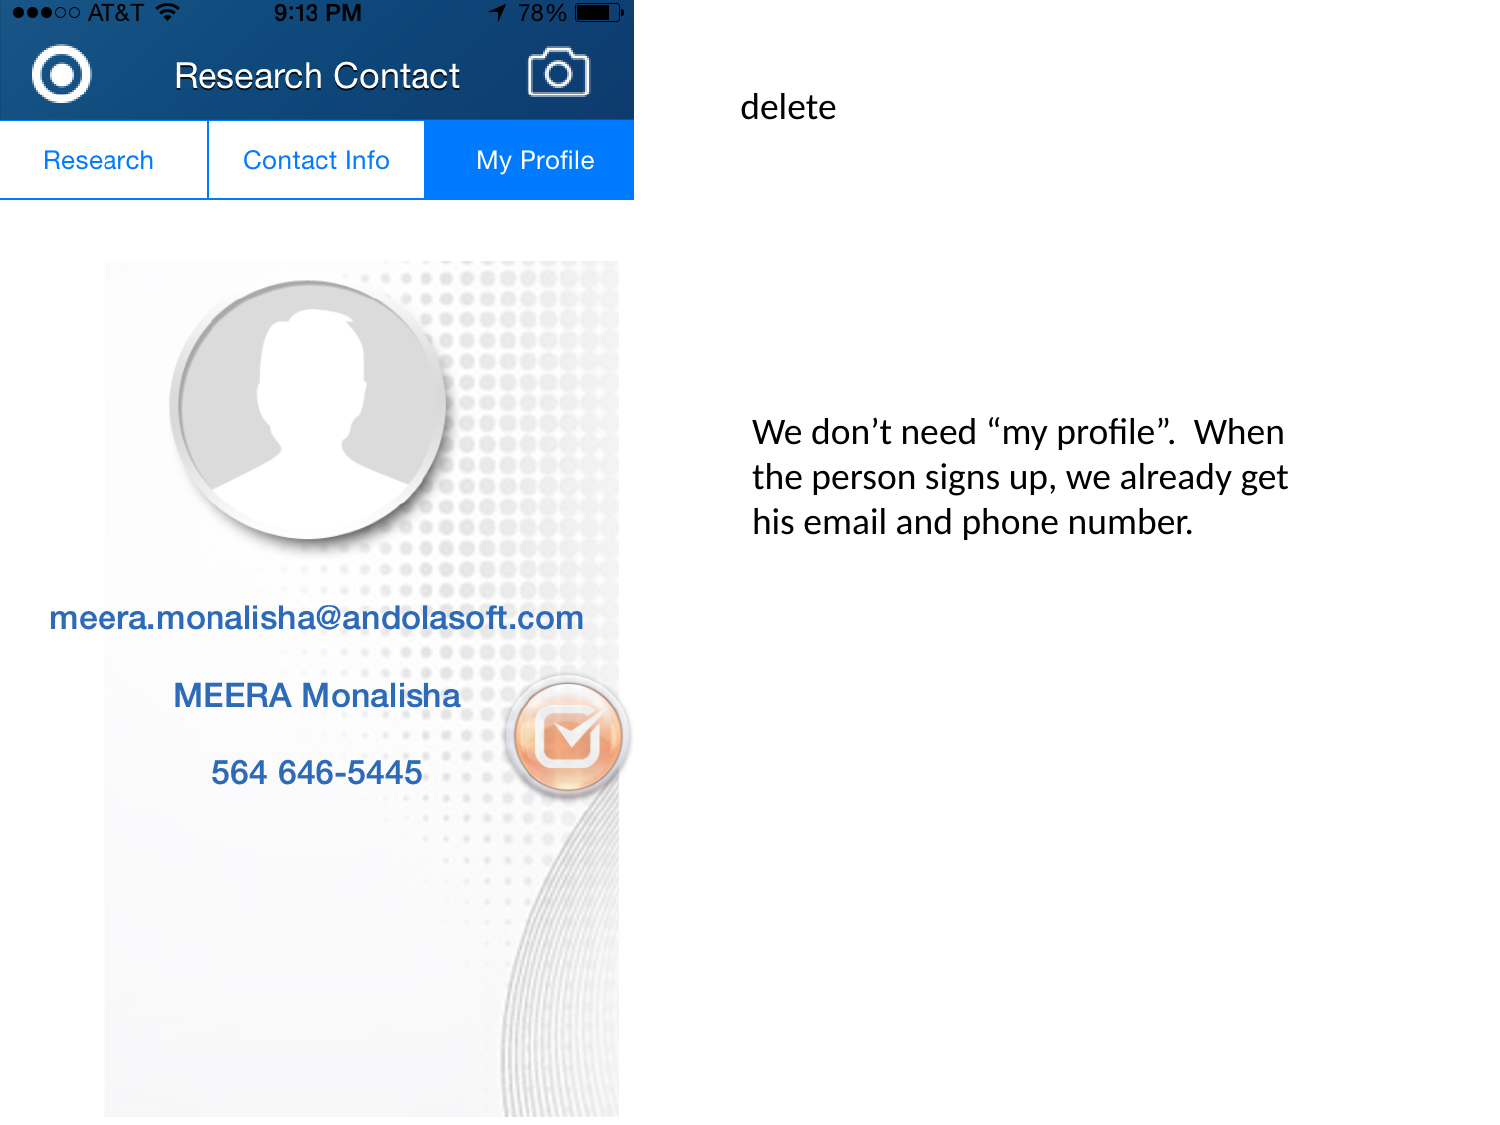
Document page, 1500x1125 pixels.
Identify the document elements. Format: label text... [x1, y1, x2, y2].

text_box delete [725, 74, 852, 135]
picture [0, 0, 634, 1118]
text_box We don’t need “my profile”. When the person signs up, we already get his email and phone number. [737, 399, 1350, 550]
